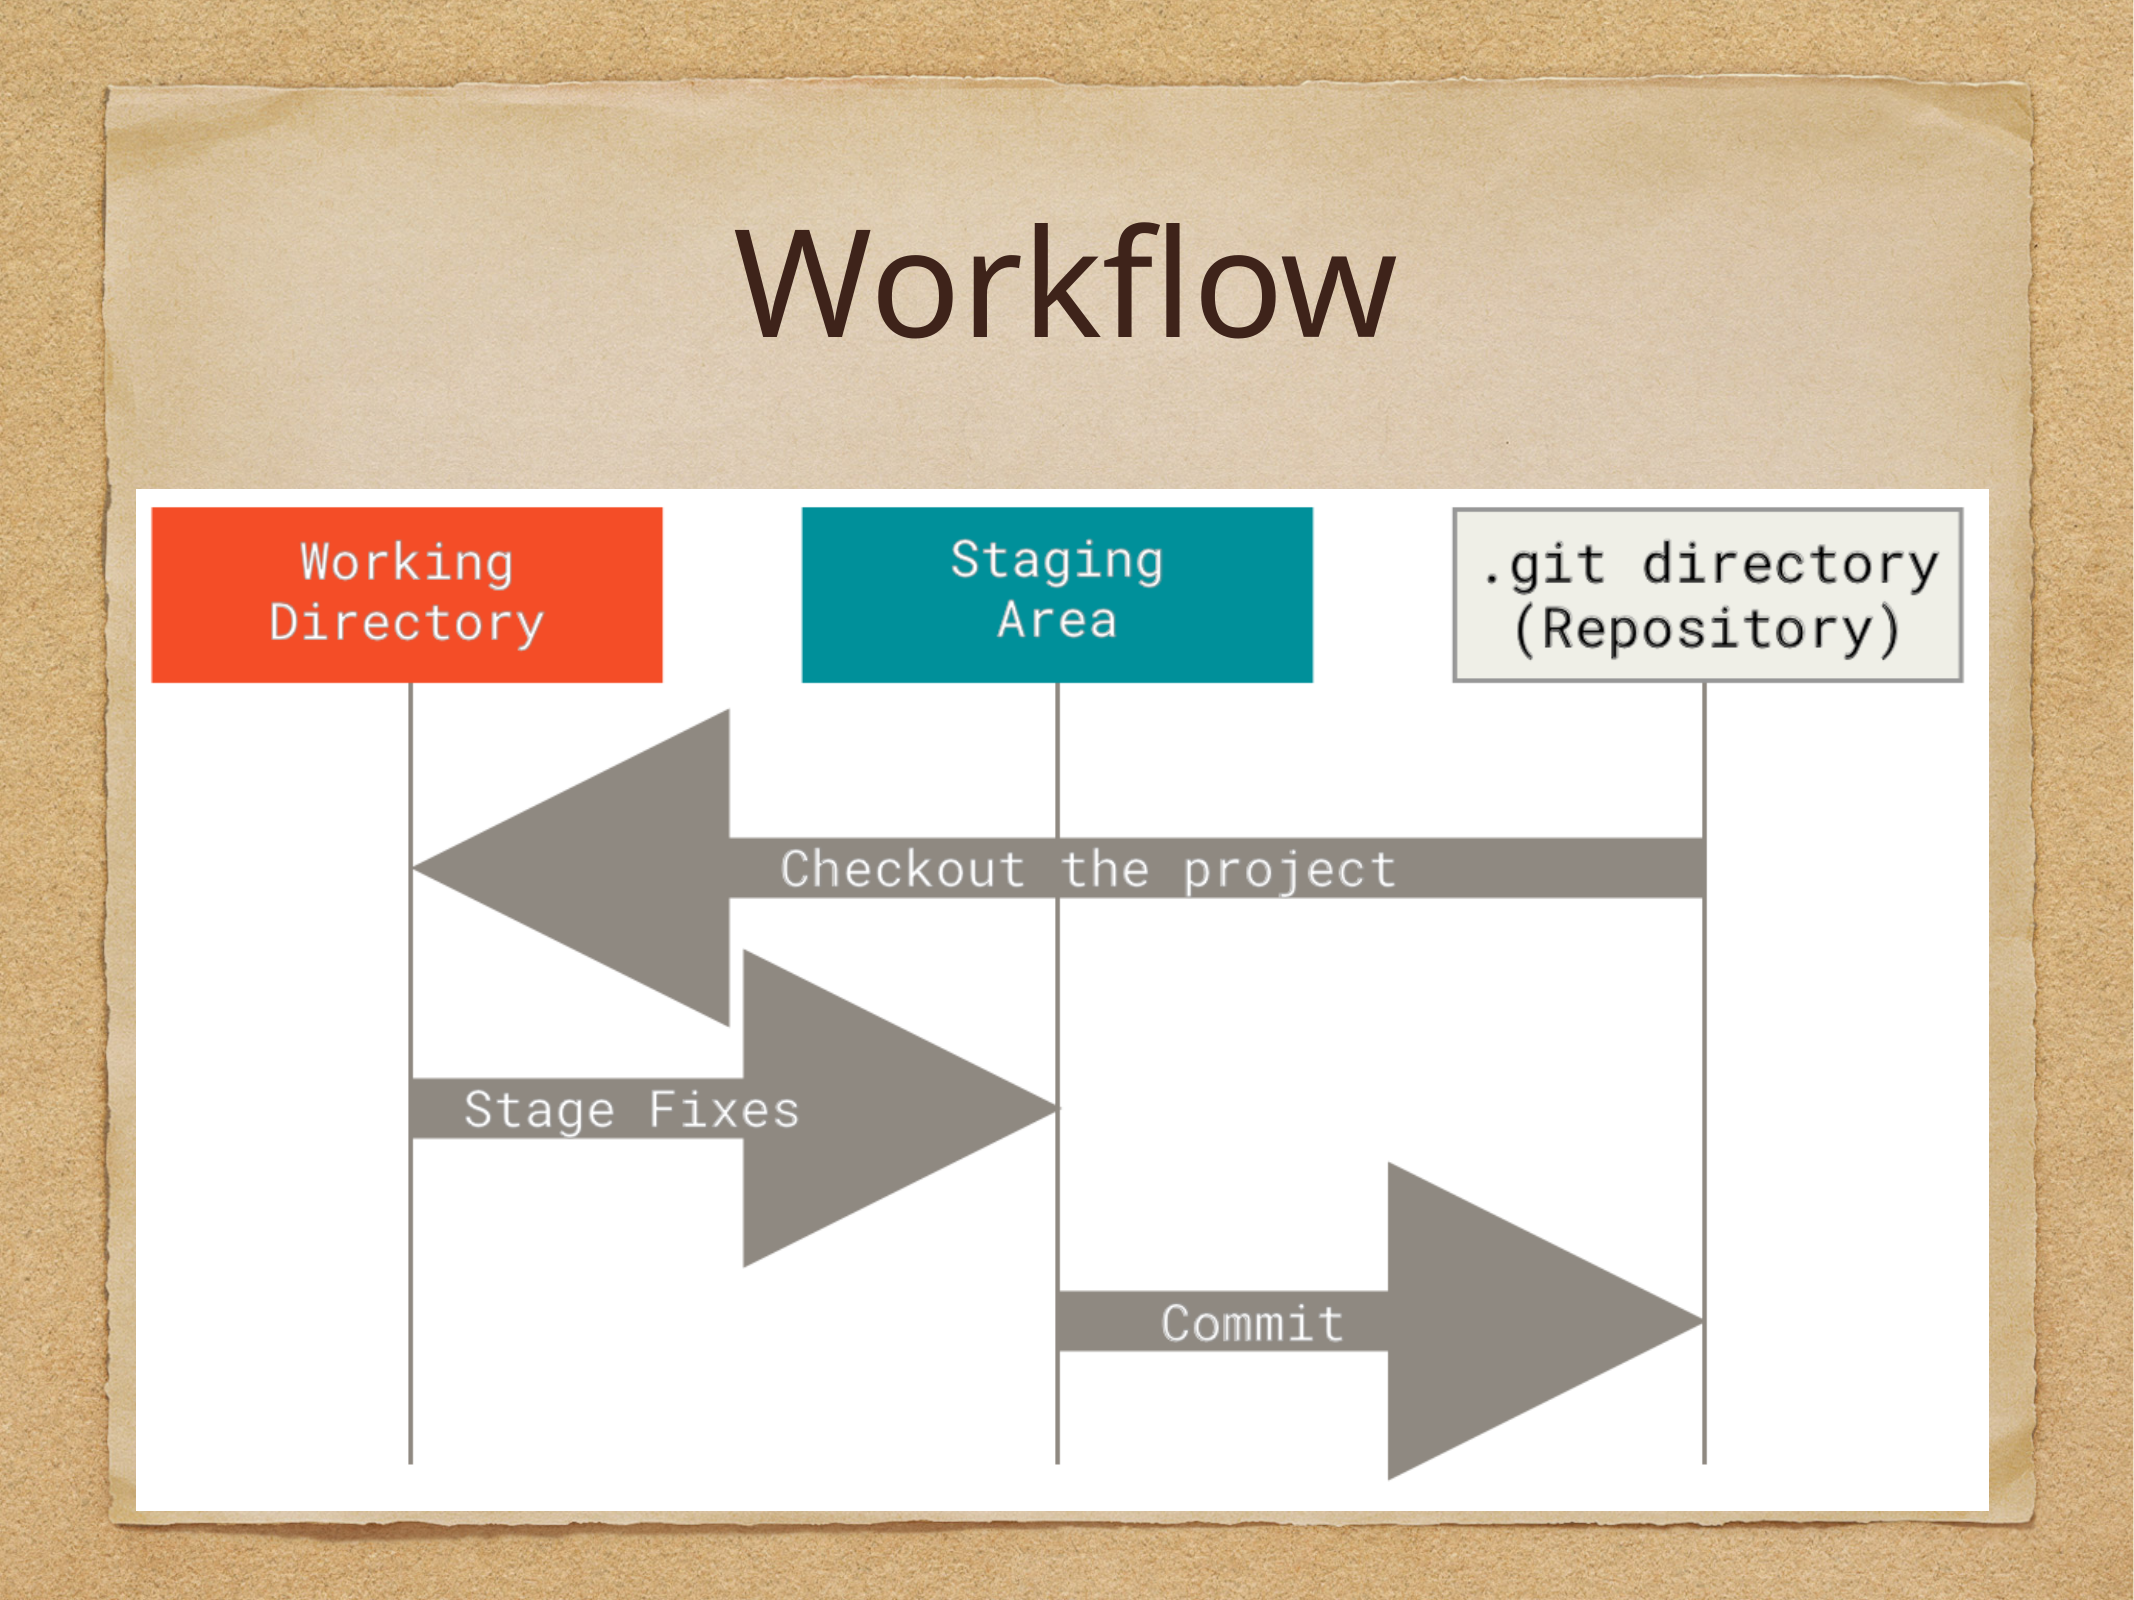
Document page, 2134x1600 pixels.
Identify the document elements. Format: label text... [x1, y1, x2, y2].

picture [0, 0, 2134, 1600]
title Workflow [207, 103, 1926, 451]
